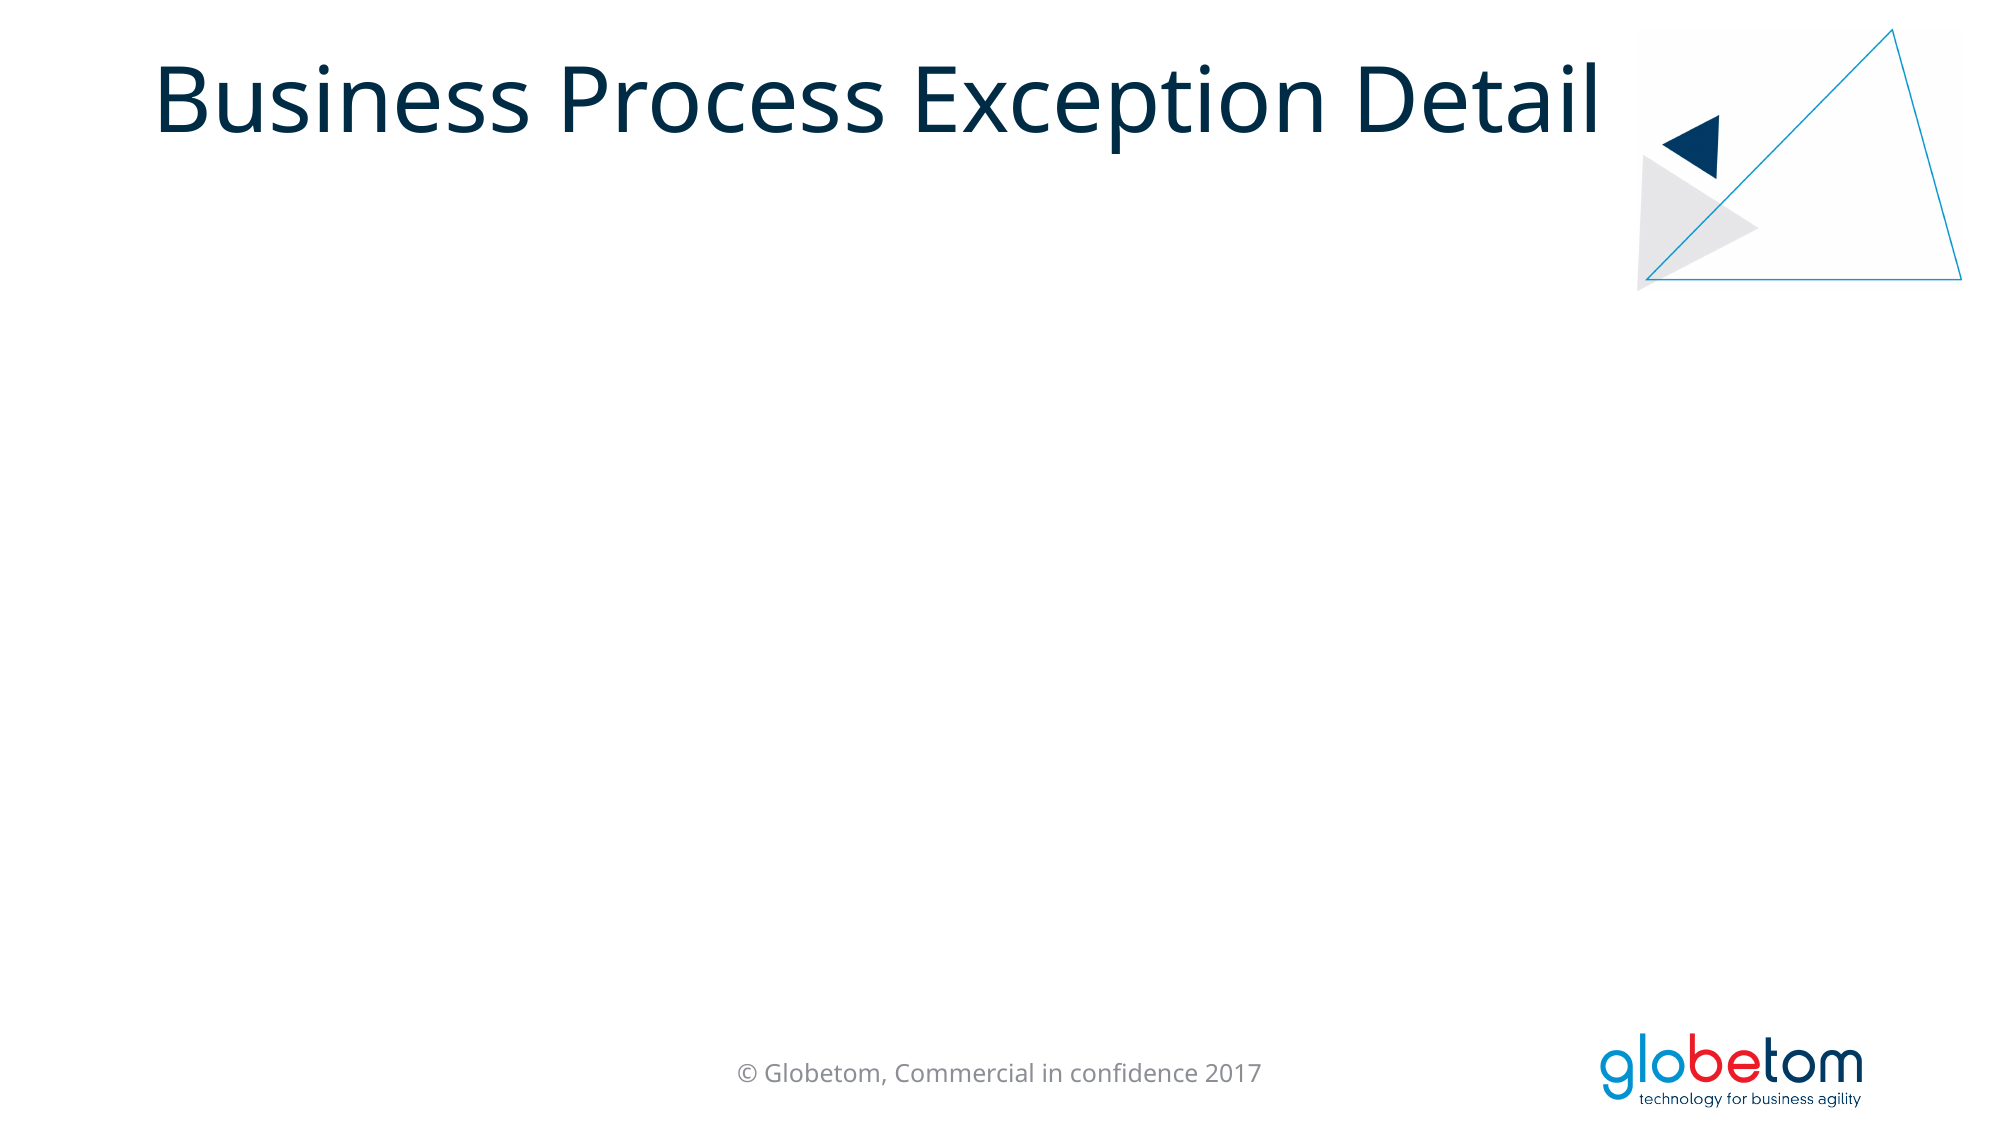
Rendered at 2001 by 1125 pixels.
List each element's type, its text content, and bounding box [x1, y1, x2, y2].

picture [1638, 267, 1962, 291]
picture [1638, 29, 1962, 278]
picture [1599, 1032, 1863, 1108]
footer © Globetom, Commercial in confidence 2017 [662, 1042, 1338, 1103]
title Business Process Exception Detail [137, 49, 1863, 267]
